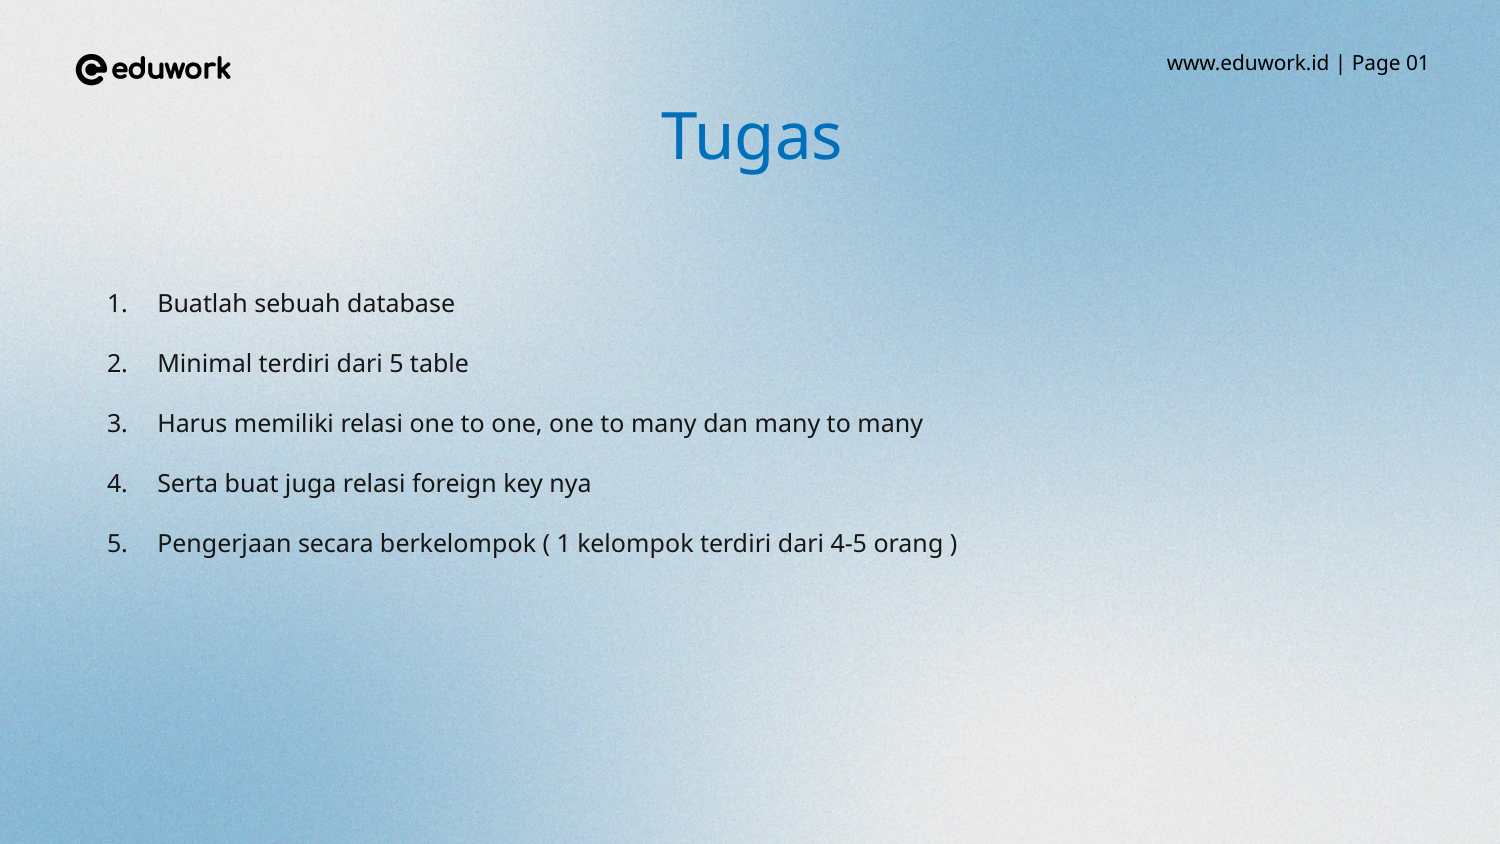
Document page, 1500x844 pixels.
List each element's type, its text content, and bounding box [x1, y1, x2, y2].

picture [0, 0, 1500, 844]
text_box Tugas [300, 88, 1205, 189]
text_box www.eduwork.id | Page 01 [1134, 37, 1445, 88]
text_box Buatlah sebuah database Minimal terdiri dari 5 table Harus memiliki relasi one to one, one to many dan many to many Serta buat juga relasi foreign key nya Pengerjaan secara berkelompok ( 1 kelompok terdiri dari 4-5 orang ) [67, 242, 1424, 791]
